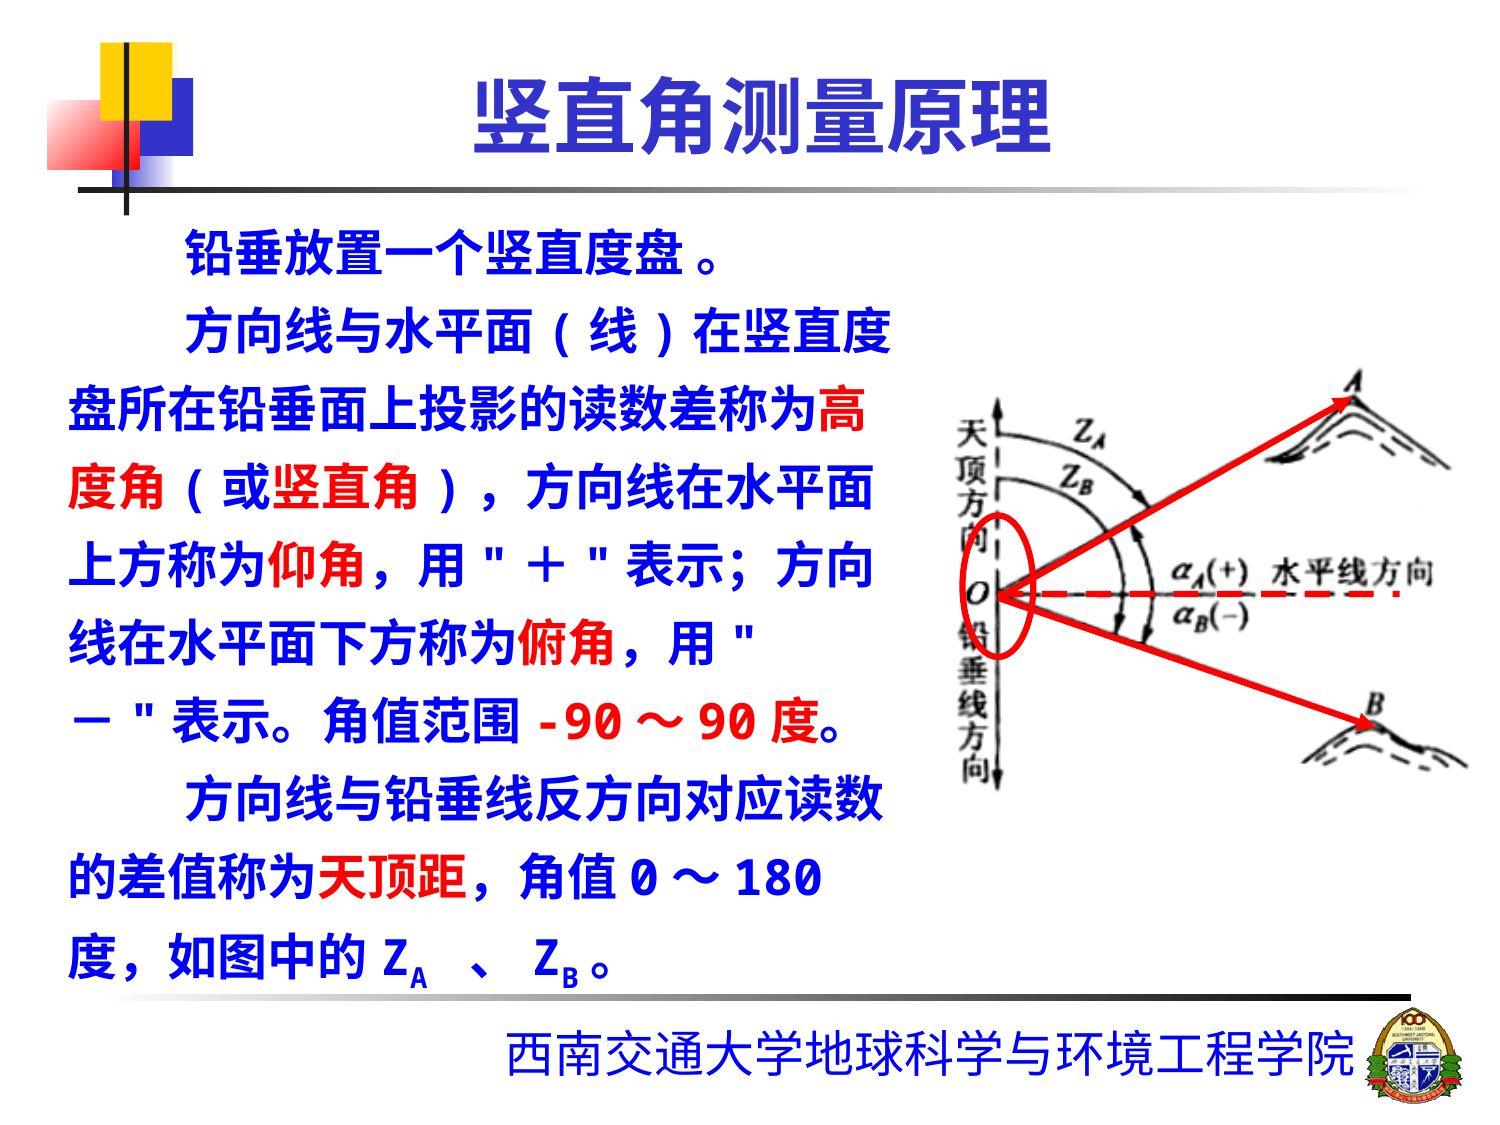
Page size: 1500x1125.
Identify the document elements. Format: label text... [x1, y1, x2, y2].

picture [1364, 1005, 1465, 1106]
text_box 铅垂放置一个竖直度盘 。 方向线与水平面(线)在竖直度盘所在铅垂面上投影的读数差称为高度角(或竖直角)，方向线在水平面上方称为仰角，用"＋"表示；方向线在水平面下方称为俯角，用" －"表示。角值范围-90～90度。 方向线与铅垂线反方向对应读数的差值称为天顶距，角值0～180度，如图中的ZA 、ZB。 [53, 196, 928, 1000]
title 竖直角测量原理 [183, 54, 1341, 173]
picture [938, 349, 1491, 811]
